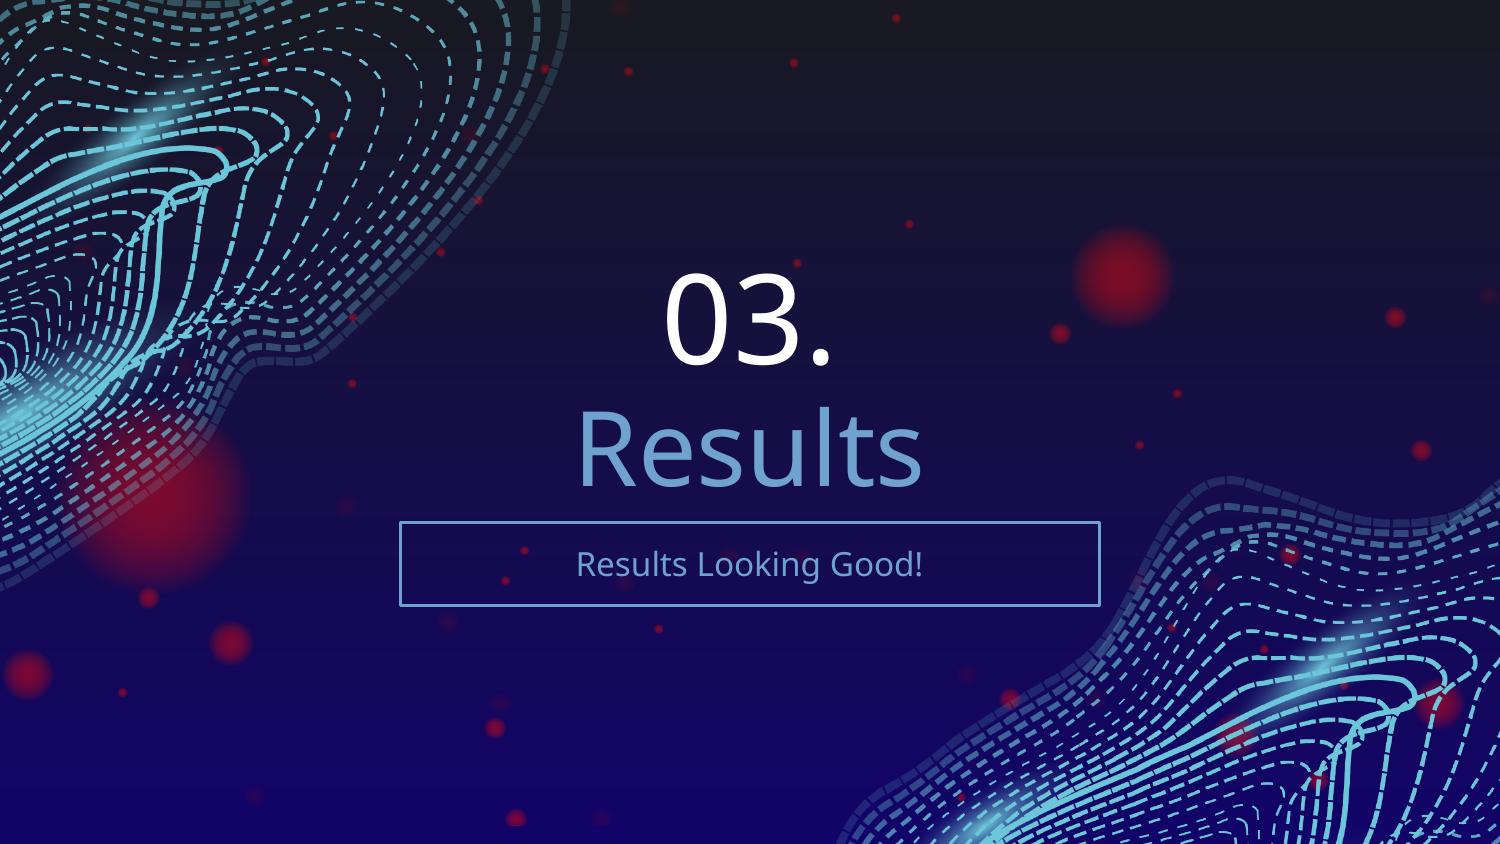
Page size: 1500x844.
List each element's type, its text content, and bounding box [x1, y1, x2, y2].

title 03. [637, 253, 863, 375]
picture [0, 0, 1500, 844]
subtitle Results Looking Good! [399, 521, 1101, 607]
title Results [400, 393, 1100, 521]
